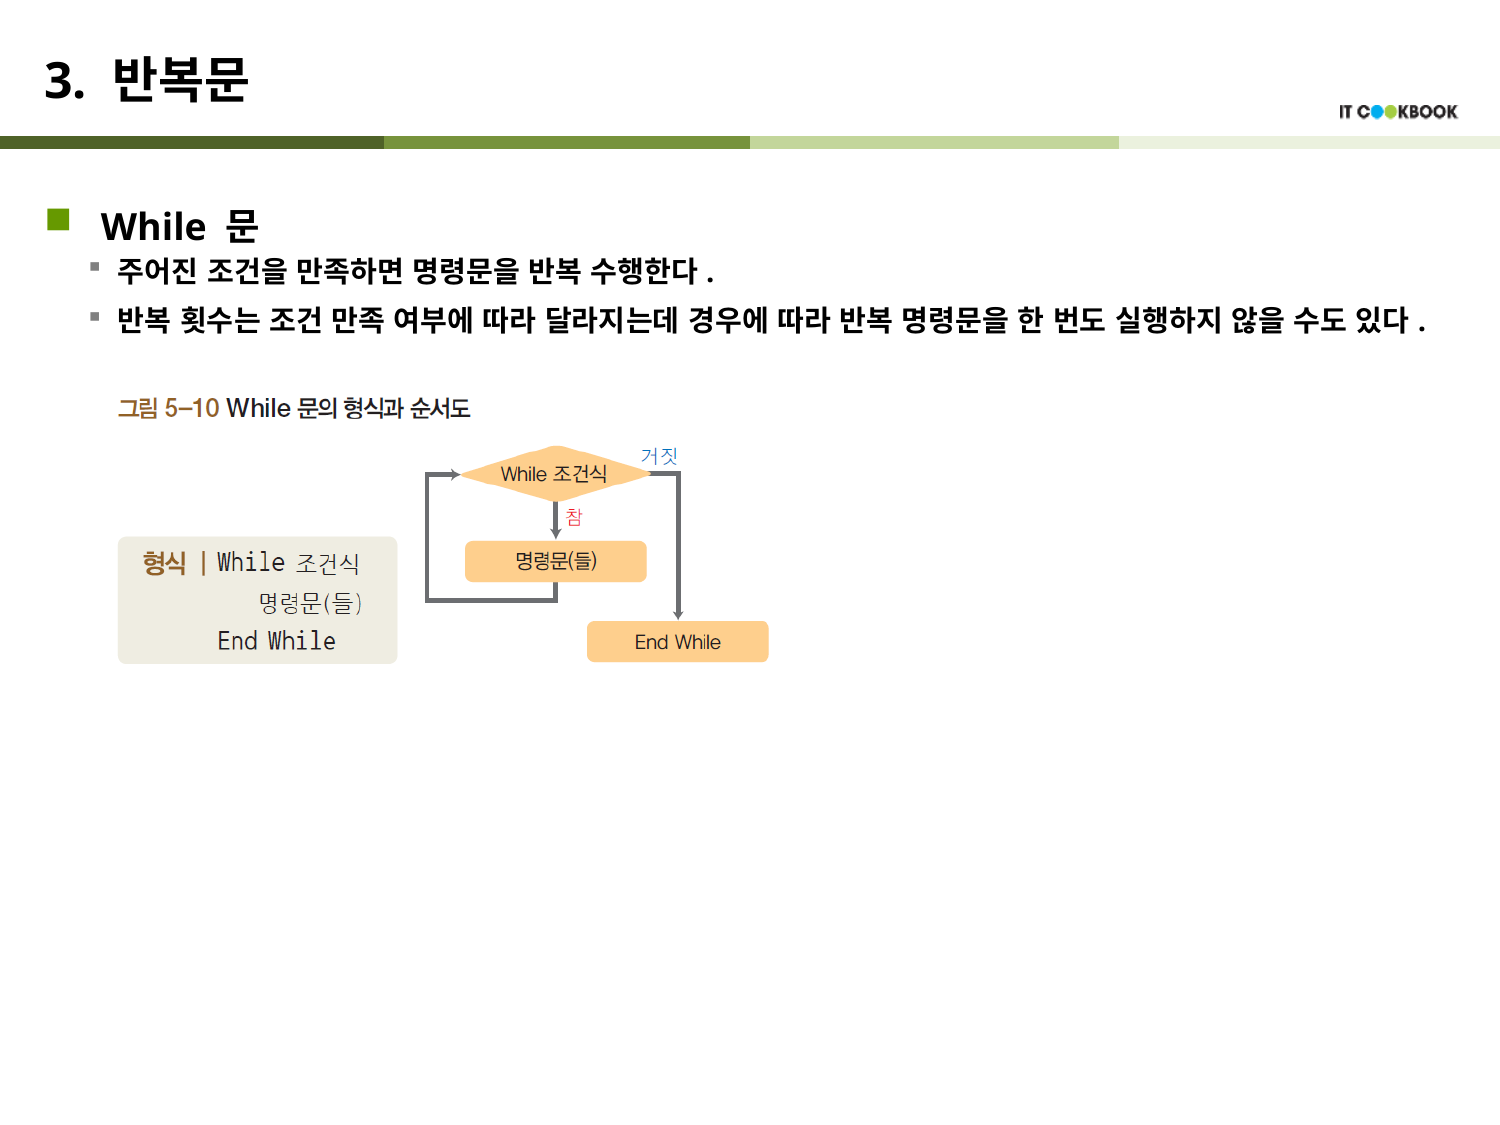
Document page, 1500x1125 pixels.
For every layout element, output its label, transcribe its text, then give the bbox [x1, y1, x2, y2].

picture [109, 385, 798, 683]
list While 문 주어진 조건을 만족하면 명령문을 반복 수행한다. 반복 횟수는 조건 만족 여부에 따라 달라지는데 경우에 따라 반복 명령문을 한 번도 실행하지 않을 수도 있다. [29, 172, 1459, 1095]
picture [1340, 105, 1459, 120]
title 3. 반복문 [29, 32, 1312, 124]
